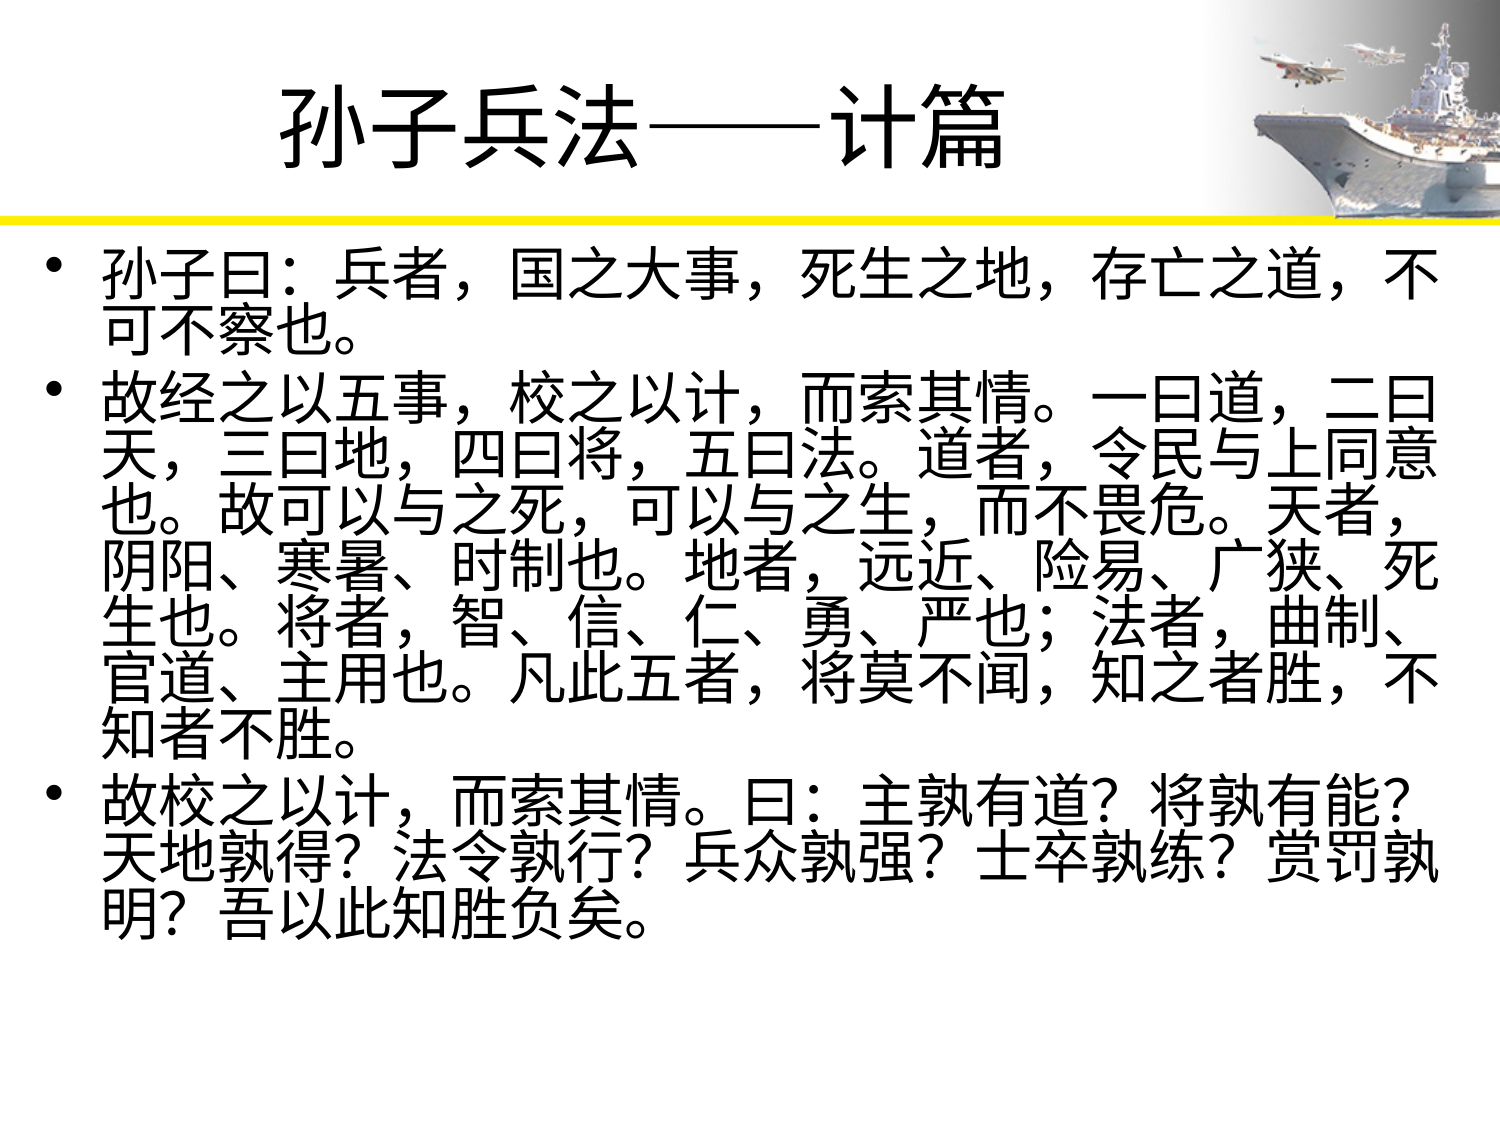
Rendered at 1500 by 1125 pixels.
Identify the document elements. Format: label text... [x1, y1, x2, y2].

picture [0, 0, 1500, 225]
title 孙子兵法——计篇 [29, 30, 1259, 219]
list 孙子曰：兵者，国之大事，死生之地，存亡之道，不可不察也。 故经之以五事，校之以计，而索其情。一曰道，二曰天，三曰地，四曰将，五曰法。道者，令民与上同意也。故可以与之死，可以与之生，而不畏危。天者，阴阳、寒暑、时制也。地者，远近、险易、广狭、死生也。将者，智、信、仁、勇、严也；法者，曲制、官道、主用也。凡此五者，将莫不闻，知之者胜，不知者不胜。 故校之以计，而索其情。曰：主孰有道？将孰有能？天地孰得？法令孰行？兵众孰强？士卒孰练？赏罚孰明？吾以此知胜负矣。 [29, 243, 1460, 1036]
